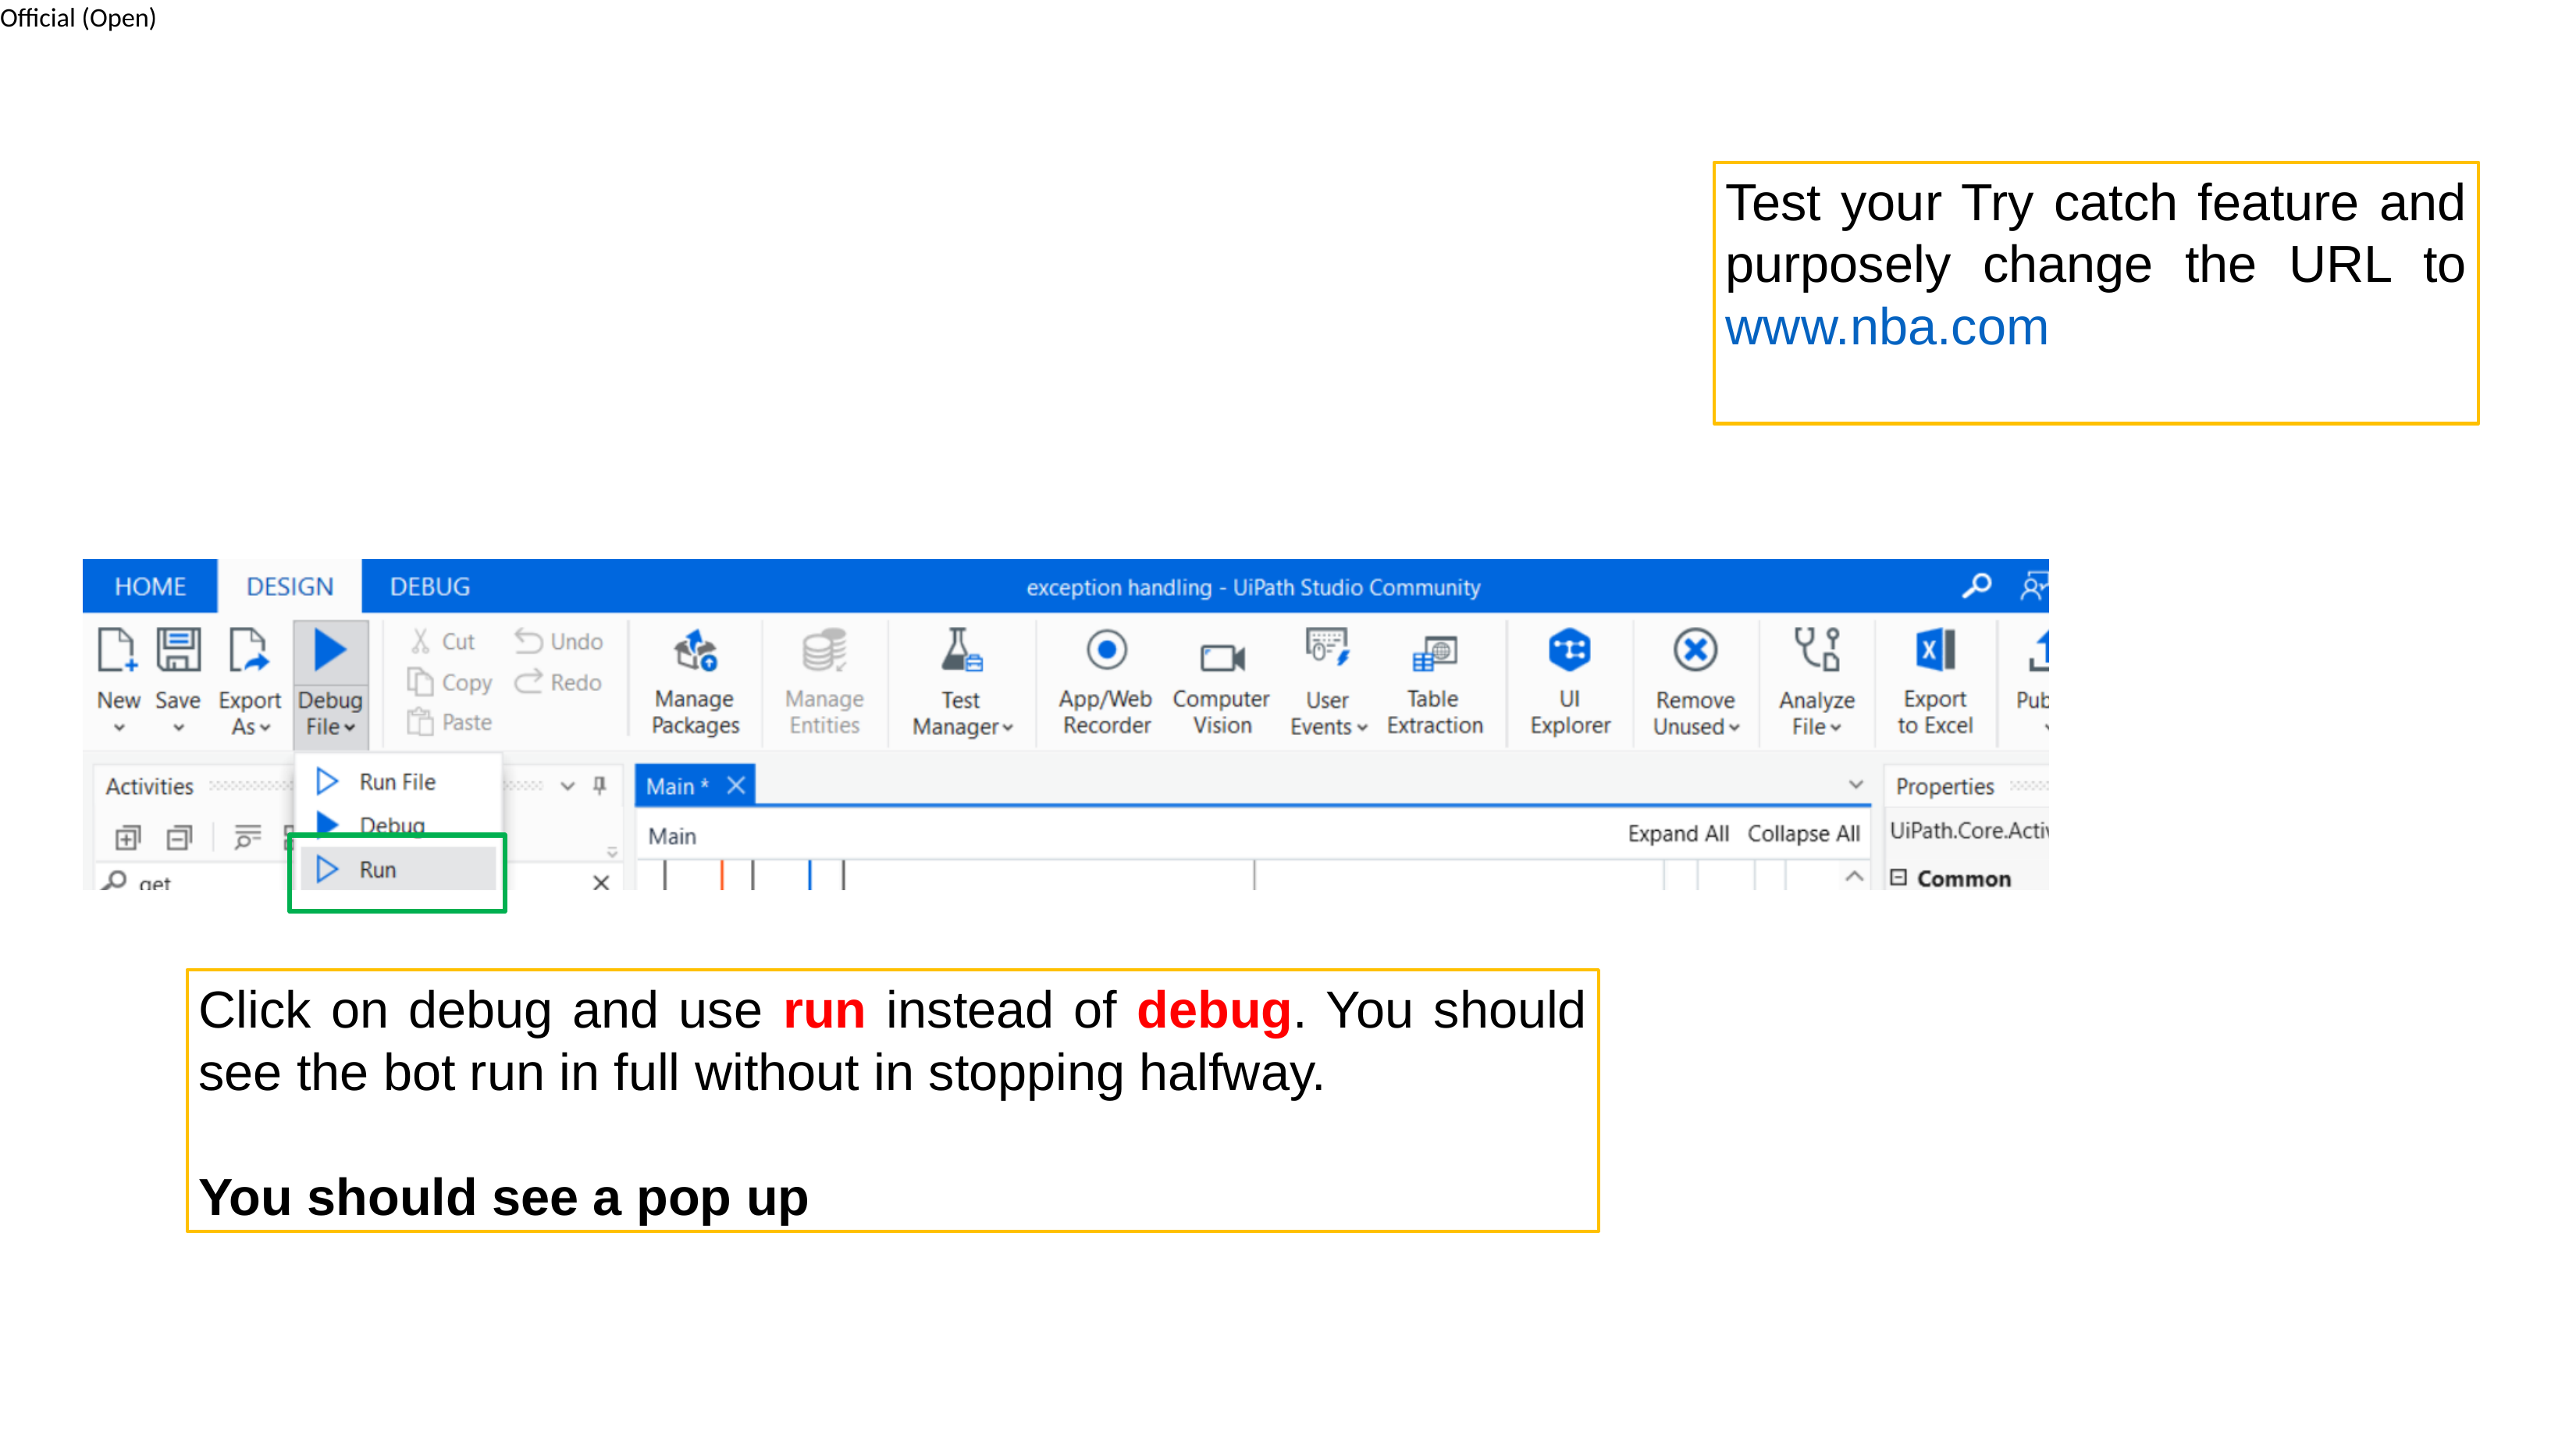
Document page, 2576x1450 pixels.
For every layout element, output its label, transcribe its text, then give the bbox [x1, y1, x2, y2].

picture [82, 559, 2050, 890]
text_box Click on debug and use run instead of debug. You should see the bot run in full without in stopping halfway. You should see a pop up [186, 968, 1600, 1233]
text_box [288, 899, 507, 913]
text_box Test your Try catch feature and purposely change the URL to www.nba.com [1713, 161, 2480, 426]
